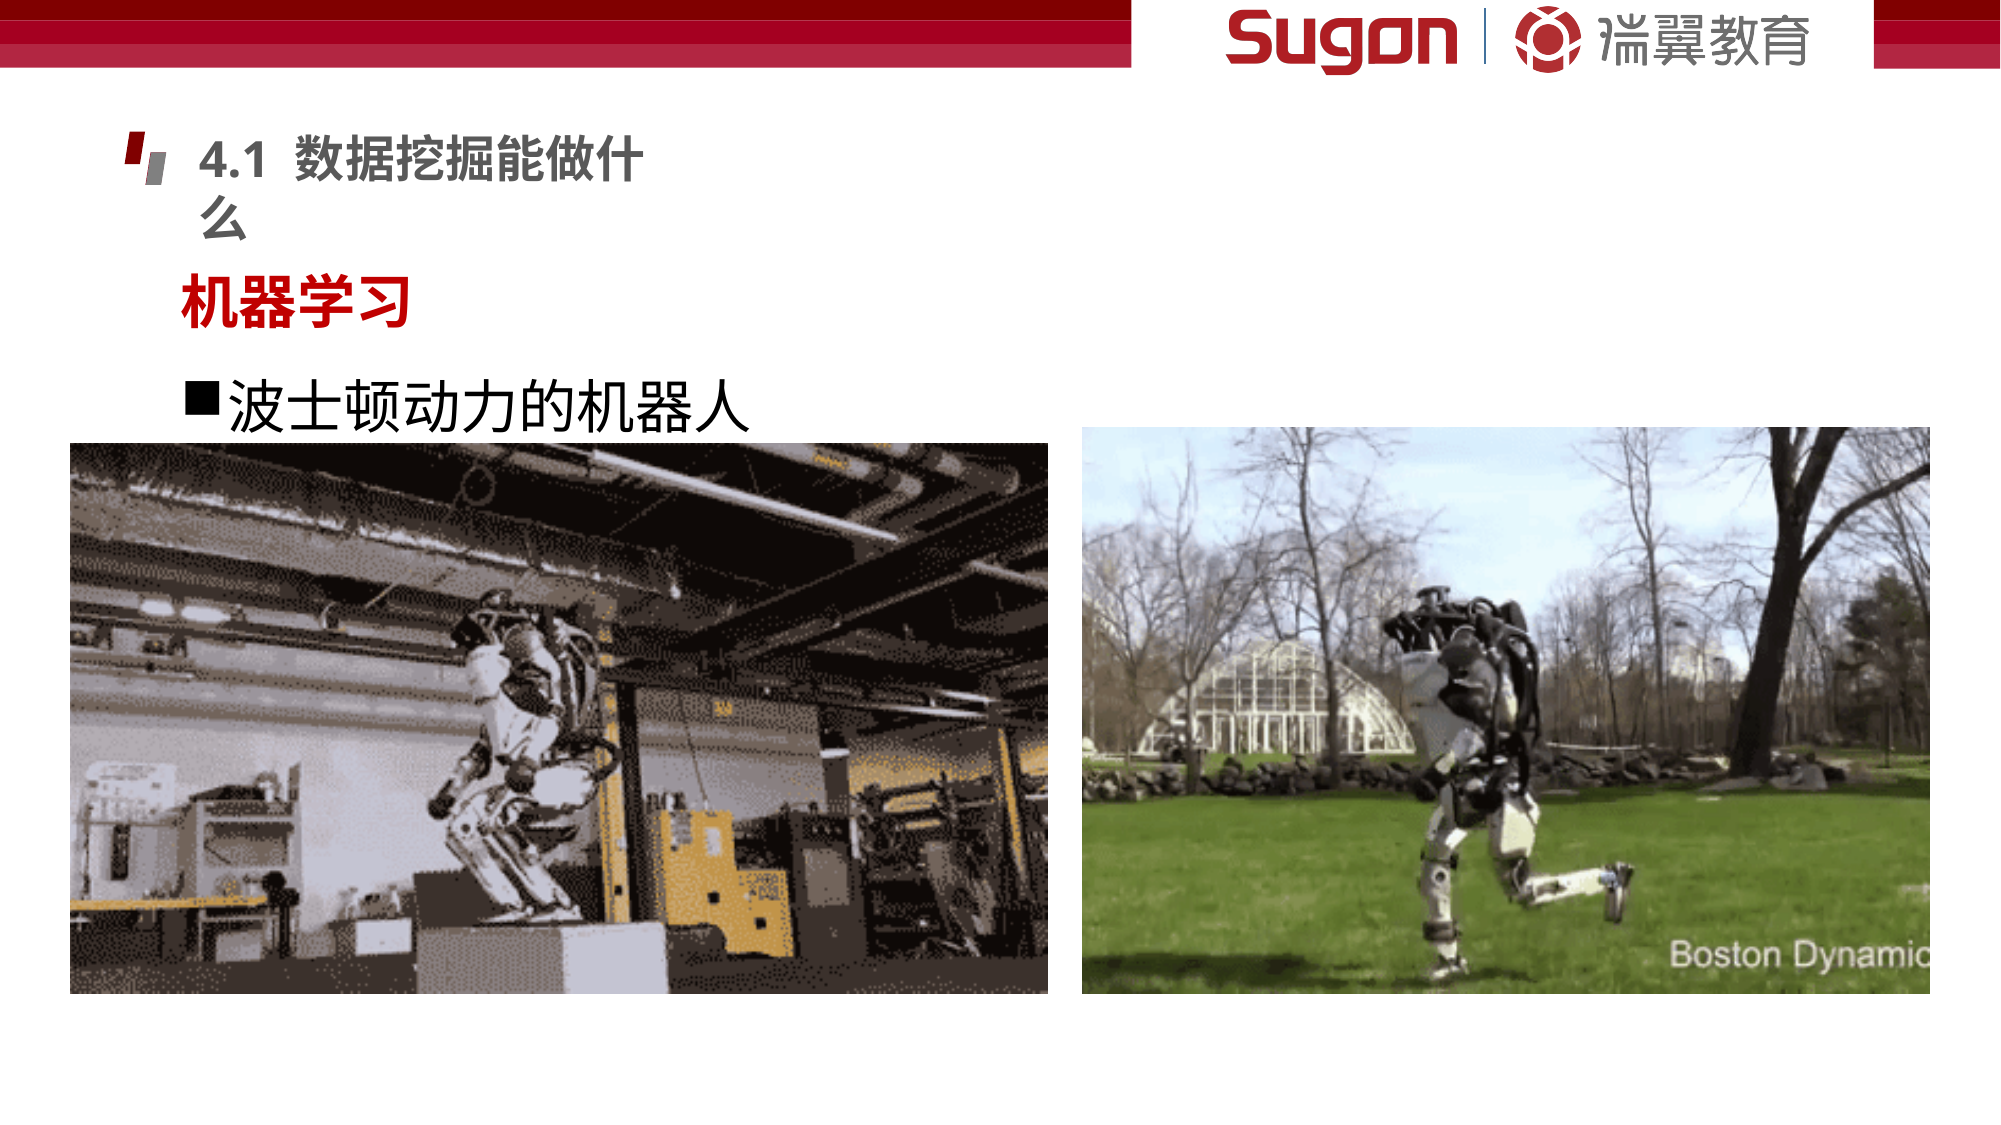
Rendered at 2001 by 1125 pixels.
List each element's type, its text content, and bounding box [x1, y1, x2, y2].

picture [1515, 6, 1809, 73]
picture [70, 443, 1048, 994]
text_box 机器学习 波士顿动力的机器人 [165, 223, 1700, 658]
text_box [123, 130, 147, 166]
picture [1082, 427, 1930, 994]
text_box [144, 151, 168, 186]
text_box 4.1 数据挖掘能做什么 [183, 120, 710, 223]
picture [1194, 0, 1484, 102]
